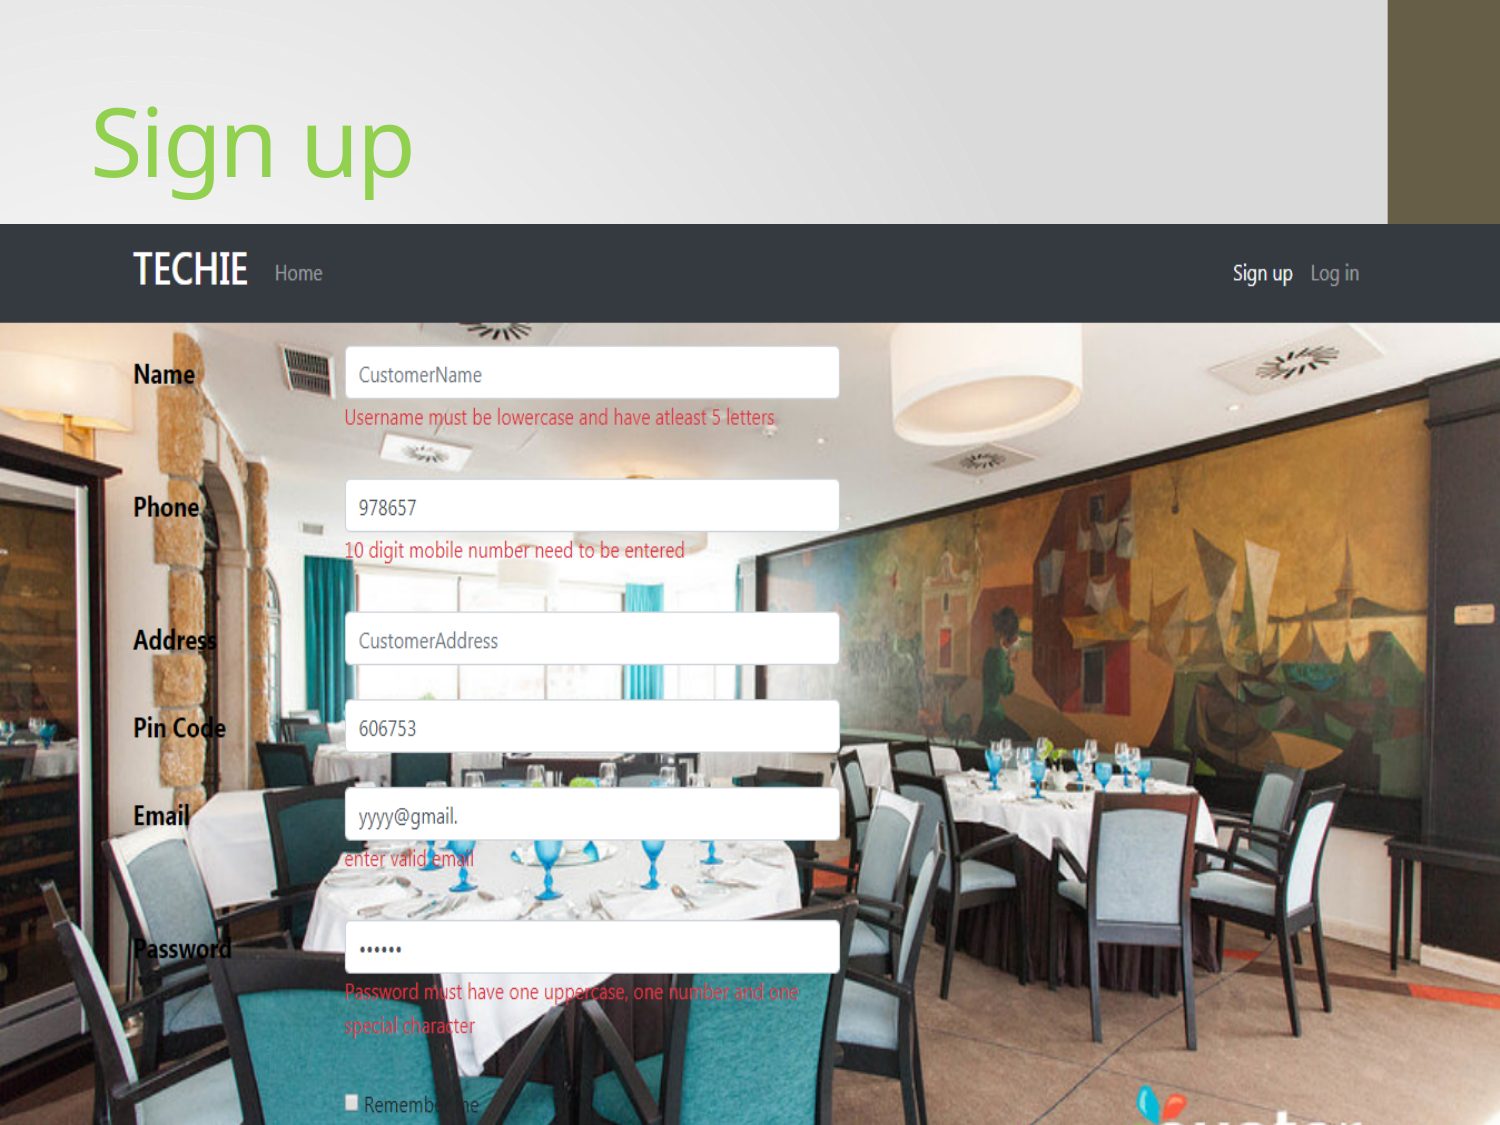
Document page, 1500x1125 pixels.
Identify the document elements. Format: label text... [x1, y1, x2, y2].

picture [0, 224, 1500, 1125]
title Sign up [75, 45, 1325, 217]
